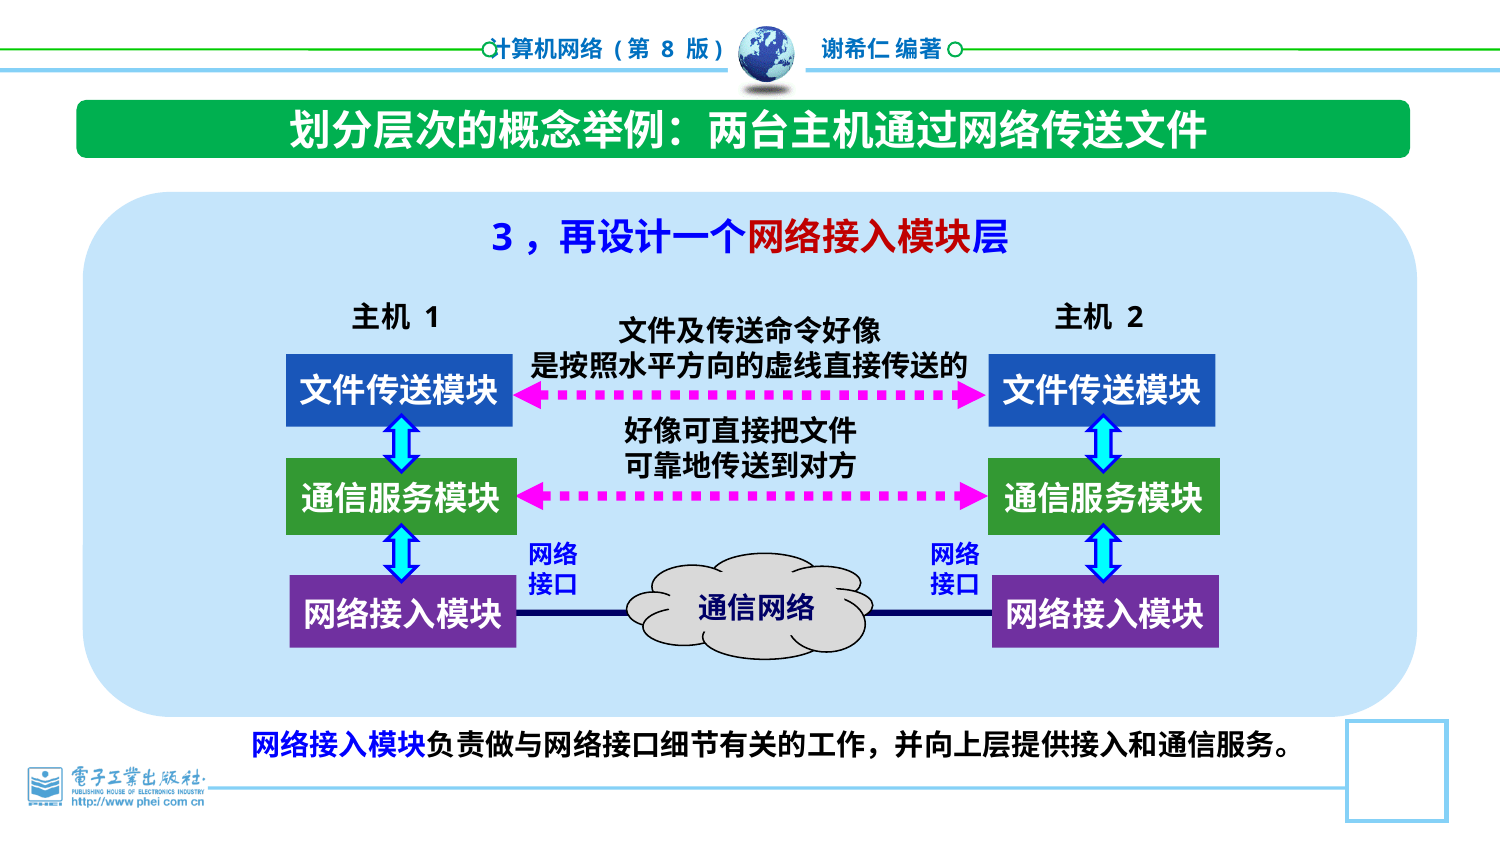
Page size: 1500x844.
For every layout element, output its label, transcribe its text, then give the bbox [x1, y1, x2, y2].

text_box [626, 553, 873, 660]
text_box 网络 接口 [915, 531, 996, 606]
text_box 网络 接口 [513, 531, 594, 606]
text_box [1088, 415, 1119, 472]
text_box [80, 189, 1420, 720]
text_box [386, 524, 417, 582]
text_box [1107, 417, 1216, 427]
text_box [386, 415, 417, 472]
text_box 文件及传送命令好像 是按照水平方向的虚线直接传送的 [515, 305, 985, 390]
picture [736, 24, 796, 99]
text_box [1108, 460, 1218, 469]
text_box [990, 525, 1102, 534]
text_box [1088, 524, 1119, 582]
text_box [286, 417, 398, 427]
text_box 通信服务模块 [989, 469, 1219, 525]
text_box 网络接入模块 [288, 585, 518, 640]
text_box [289, 575, 513, 585]
text_box [973, 390, 986, 402]
text_box [288, 525, 400, 534]
text_box [289, 640, 517, 648]
text_box 文件传送模块 [987, 362, 1217, 417]
text_box [990, 460, 1099, 469]
text_box [975, 489, 989, 503]
text_box [988, 417, 1100, 427]
list 划分层次的概念举例：两台主机通过网络传送文件 [204, 99, 1293, 158]
text_box [512, 390, 526, 402]
text_box 主机 1 [337, 290, 456, 341]
picture [23, 764, 208, 809]
text_box [996, 575, 1219, 585]
text_box 主机 2 [1039, 290, 1159, 341]
text_box [992, 640, 1219, 648]
text_box 好像可直接把文件 可靠地传送到对方 [609, 405, 873, 490]
text_box [286, 354, 513, 362]
text_box [517, 489, 528, 503]
text_box [988, 354, 1216, 362]
text_box 通信服务模块 [286, 469, 517, 525]
text_box 网络接入模块 [990, 585, 1221, 640]
text_box [1105, 525, 1218, 534]
text_box 网络接入模块负责做与网络接口细节有关的工作，并向上层提供接入和通信服务。 [236, 719, 1325, 769]
text_box 3，再设计一个网络接入模块层 [396, 205, 1106, 266]
text_box [405, 417, 513, 427]
text_box [403, 525, 515, 534]
text_box [406, 460, 515, 469]
text_box 文件传送模块 [284, 362, 514, 417]
text_box [288, 460, 397, 469]
